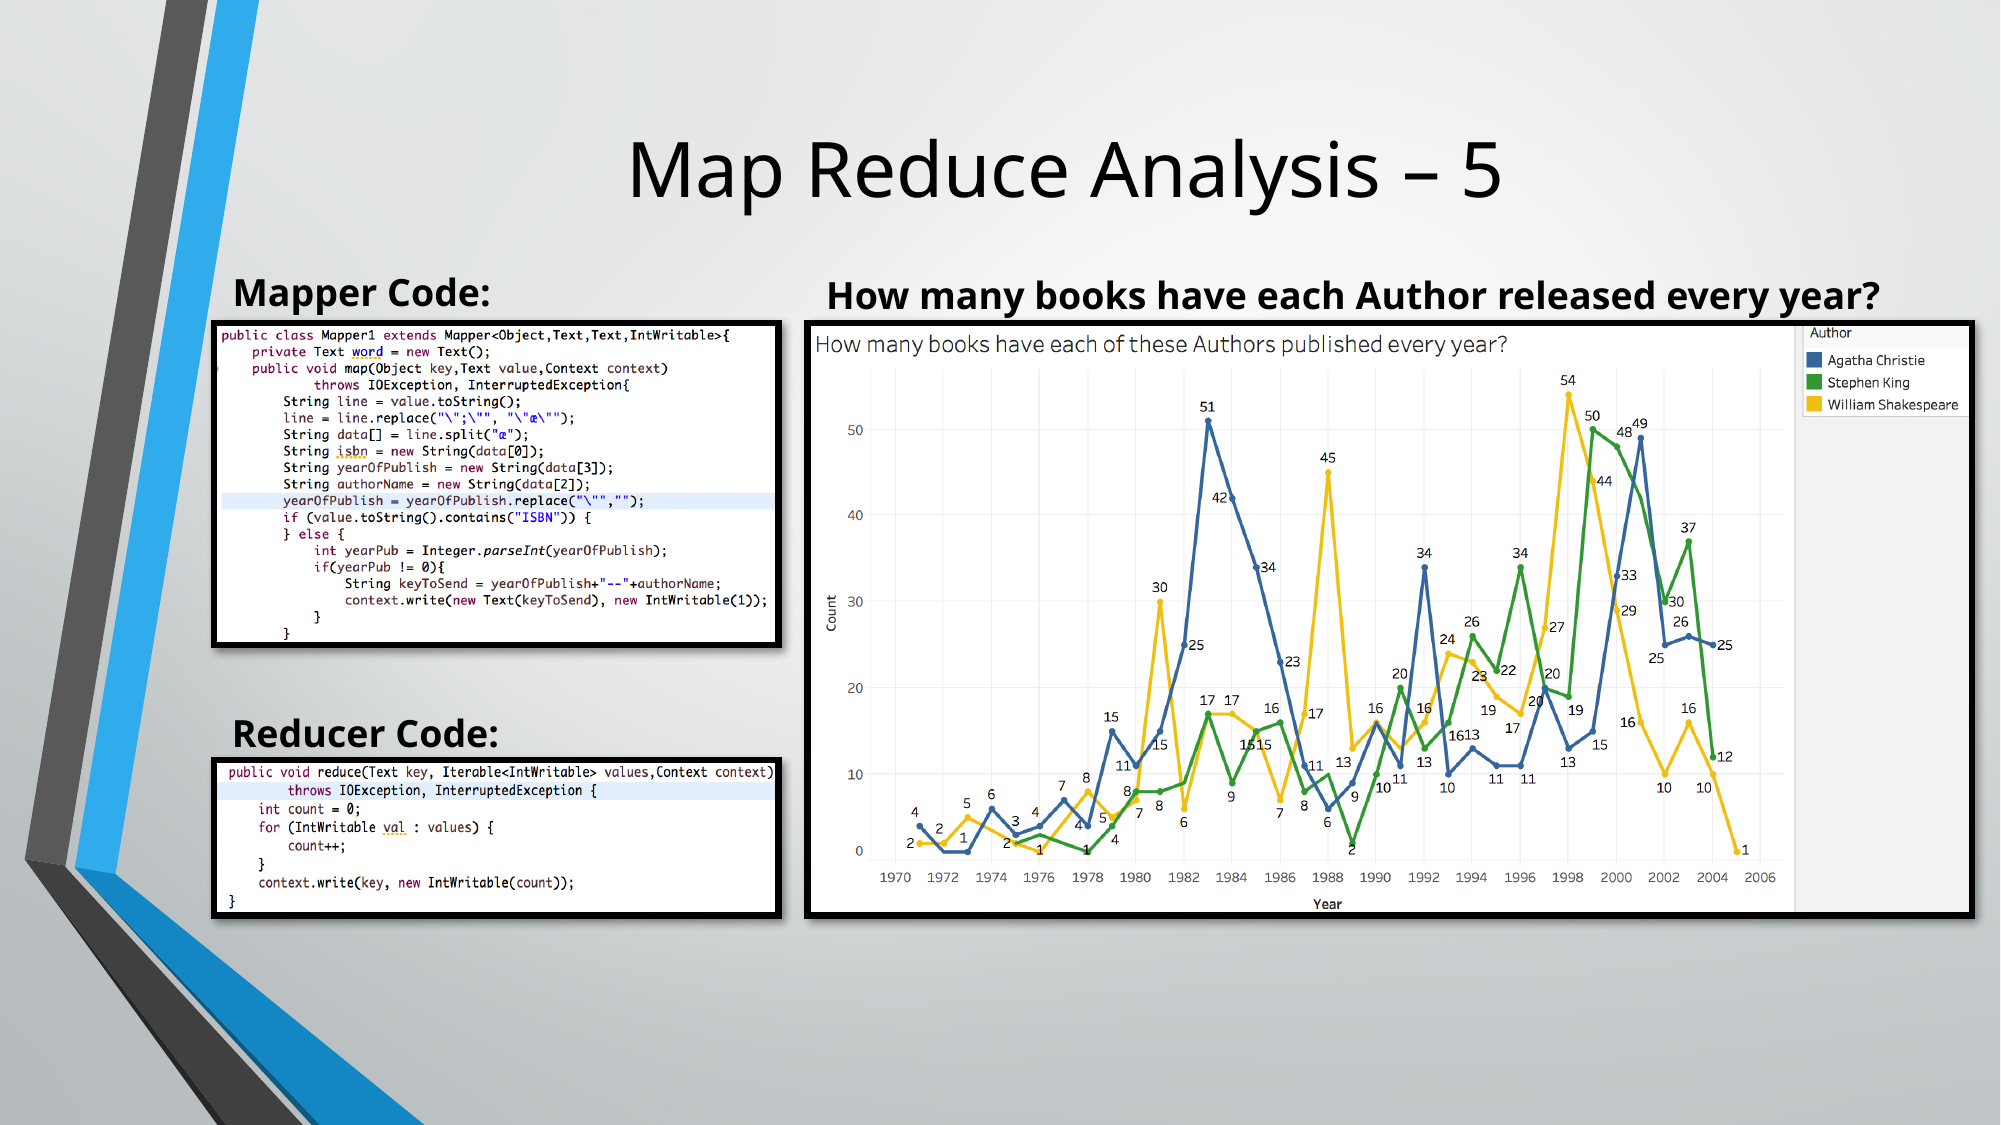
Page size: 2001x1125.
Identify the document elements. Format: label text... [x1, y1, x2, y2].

text_box Reducer Code: [217, 702, 532, 763]
text_box Mapper Code: [217, 261, 533, 322]
picture [216, 325, 776, 643]
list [810, 325, 1969, 913]
picture [216, 763, 776, 913]
text_box How many books have each Author released every year? [811, 265, 1970, 325]
title Map Reduce Analysis – 5 [243, 112, 1887, 221]
